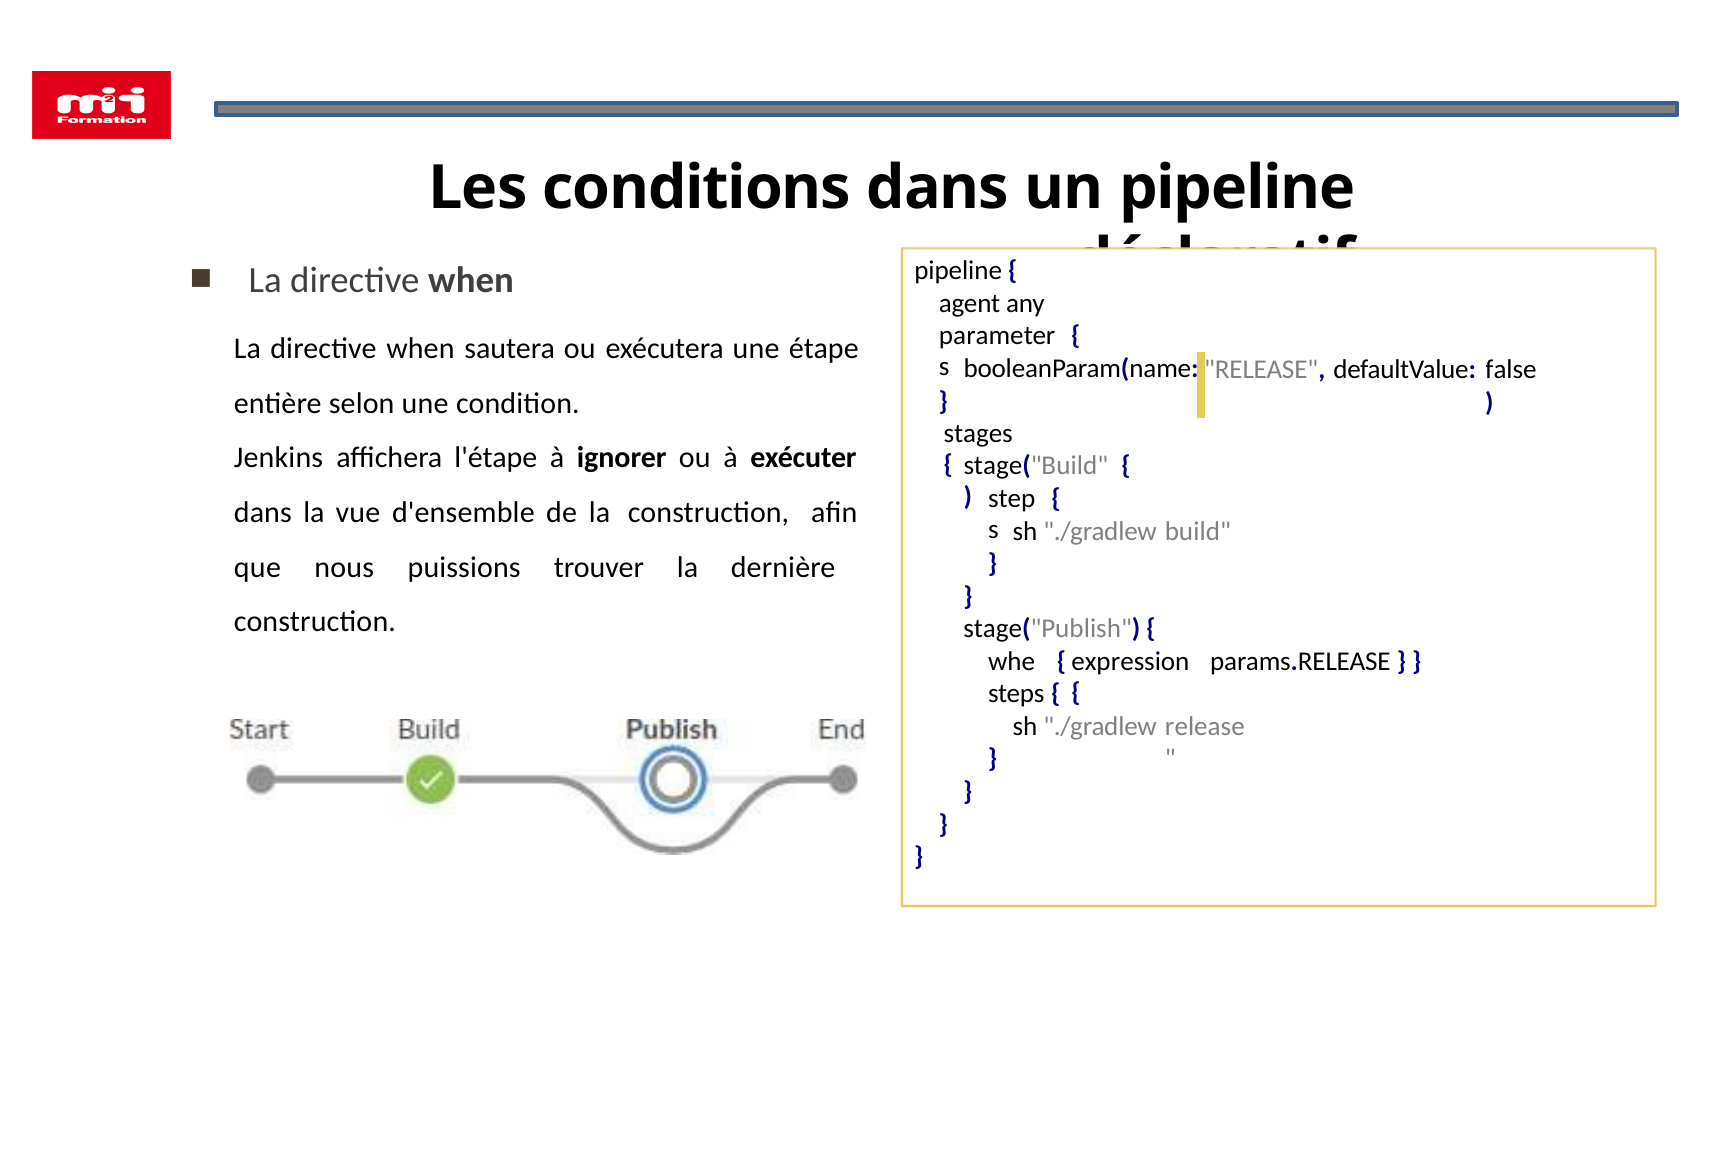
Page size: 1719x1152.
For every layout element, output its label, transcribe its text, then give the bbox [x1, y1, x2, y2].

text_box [181, 688, 895, 892]
text_box La directive when [188, 252, 519, 300]
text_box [900, 247, 1657, 908]
text_box La directive when sautera ou exécutera une étape entière selon une condition. Jenkins affichera l'étape à ignorer ou à exécuter dans la vue d'ensemble de la construction, afin que nous puissions trouver la dernière construction. [232, 308, 870, 638]
picture [32, 71, 171, 139]
title Les conditions dans un pipeline déclaratif [201, 145, 1356, 340]
